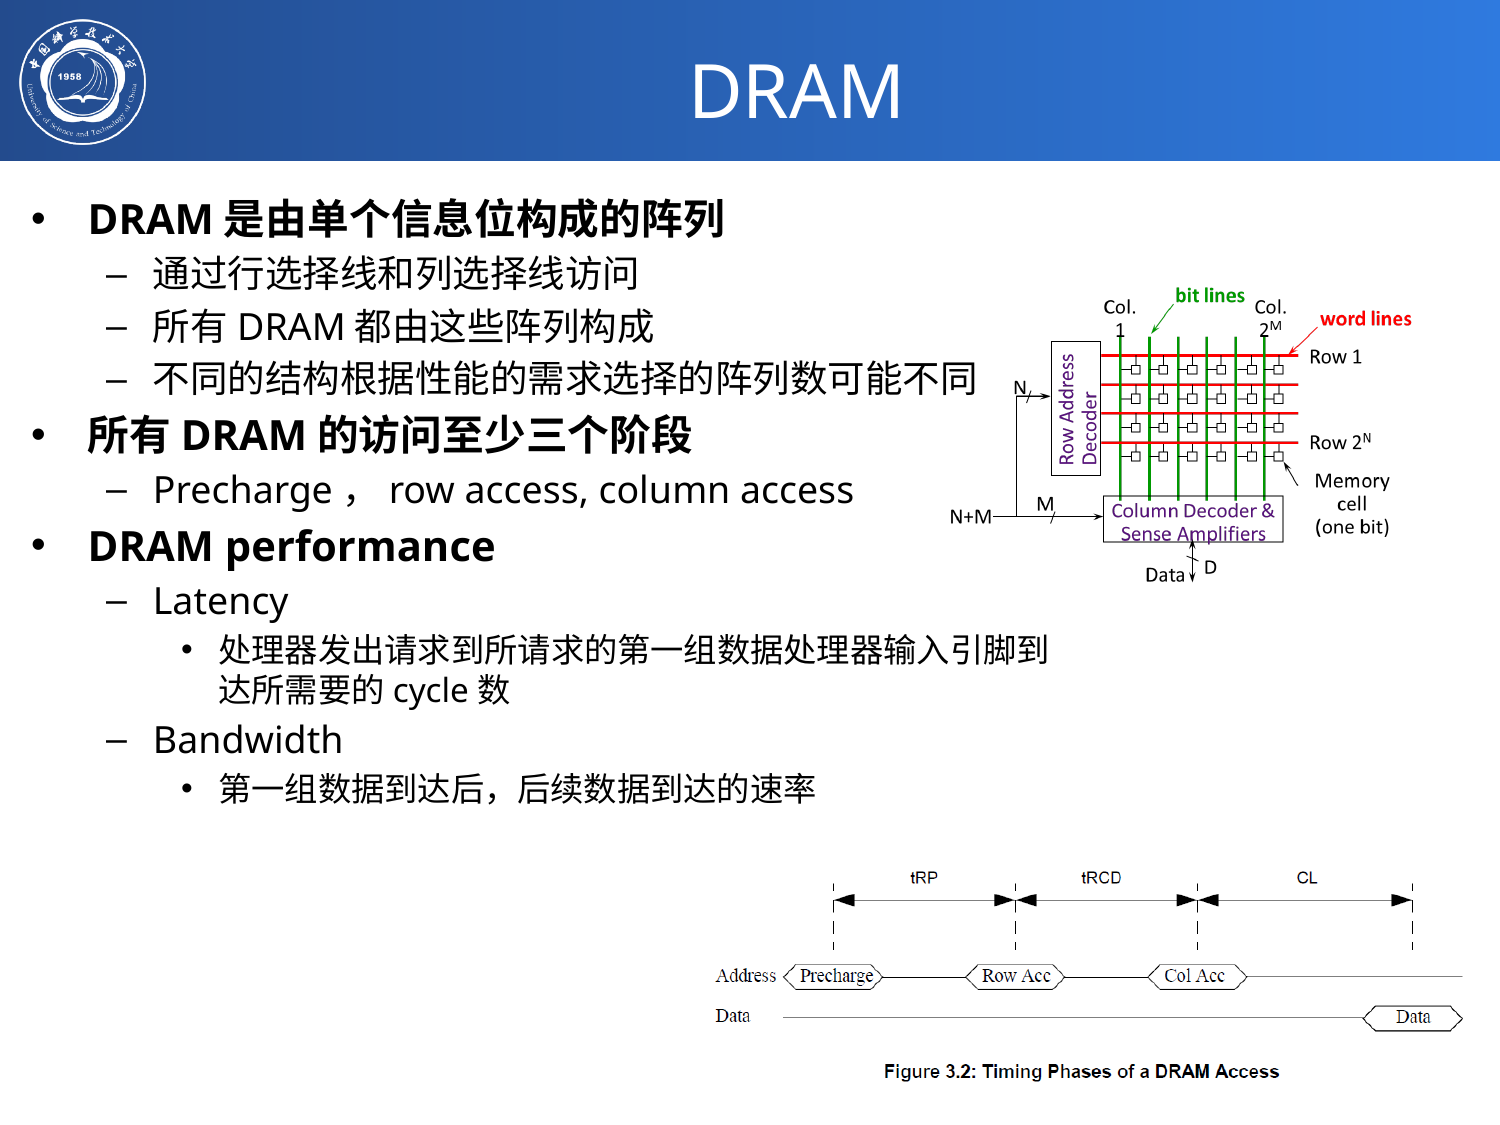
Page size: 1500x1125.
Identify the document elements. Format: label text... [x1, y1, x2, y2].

picture [19, 19, 146, 145]
title DRAM [169, 24, 1425, 153]
picture [935, 274, 1426, 601]
list DRAM是由单个信息位构成的阵列 通过行选择线和列选择线访问 所有DRAM都由这些阵列构成 不同的结构根据性能的需求选择的阵列数可能不同 所有DRAM的访问至少三个阶段 Precharge，row access, column access DRAM performance Latency 处理器发出请求到所请求的第一组数据处理器输入引脚到达所需要的cycle数 Bandwidth 第一组数据到达后，后续数据到达的速率 [16, 185, 1076, 1015]
picture [702, 854, 1475, 1094]
